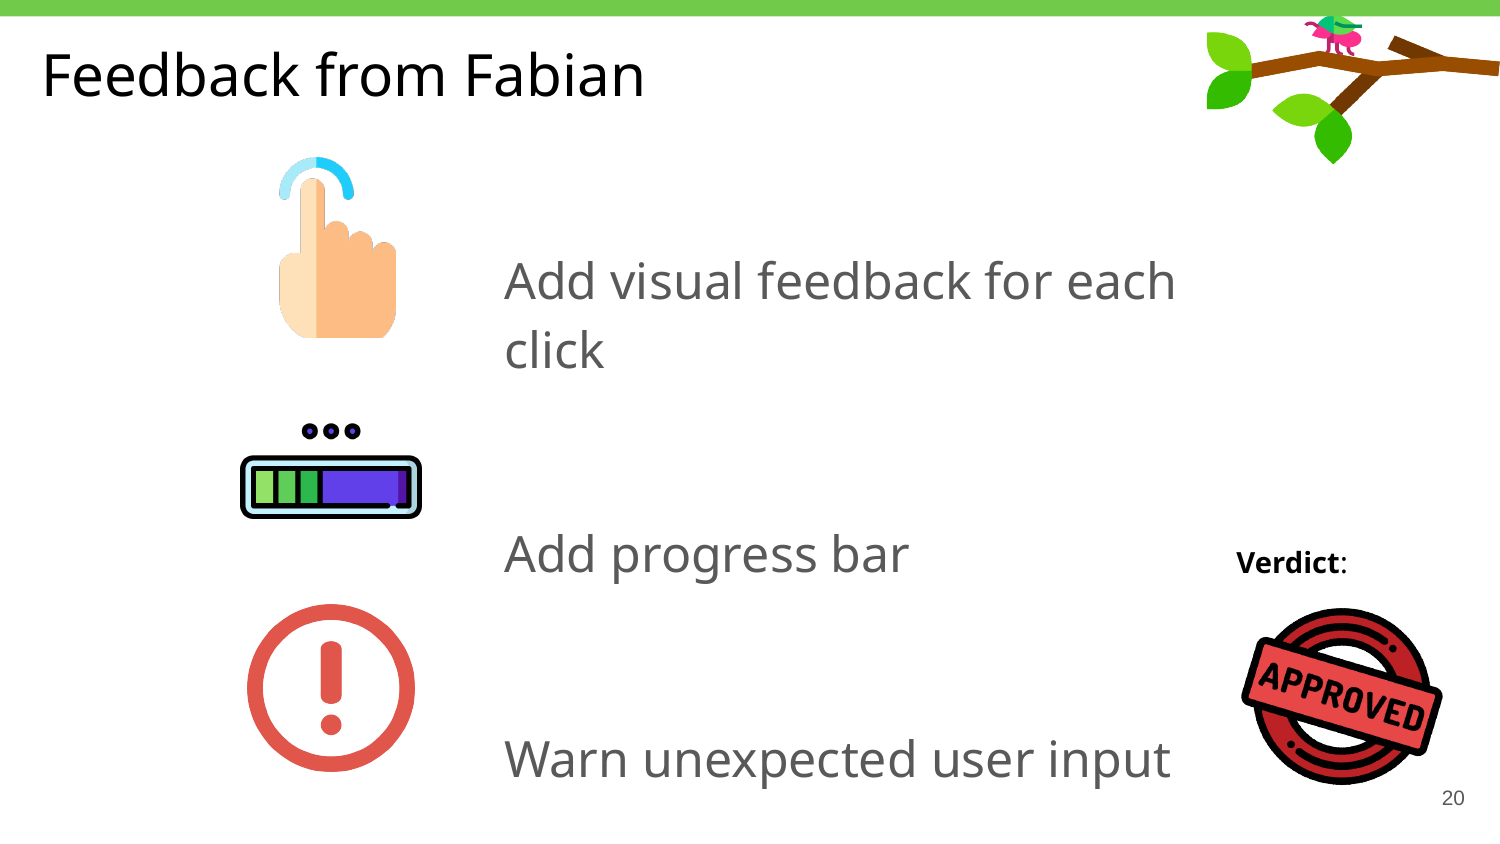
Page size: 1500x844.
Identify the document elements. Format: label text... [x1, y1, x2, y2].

picture [1222, 585, 1462, 816]
list Add visual feedback for each click Add progress bar Warn unexpected user input [489, 147, 1299, 830]
text_box Verdict: [1221, 529, 1440, 585]
text_box [0, 0, 1500, 17]
picture [247, 604, 415, 772]
picture [240, 380, 422, 562]
slide_number ‹#› [1389, 764, 1480, 830]
picture [1206, 17, 1500, 227]
picture [246, 156, 429, 339]
title Feedback from Fabian [26, 23, 1424, 117]
